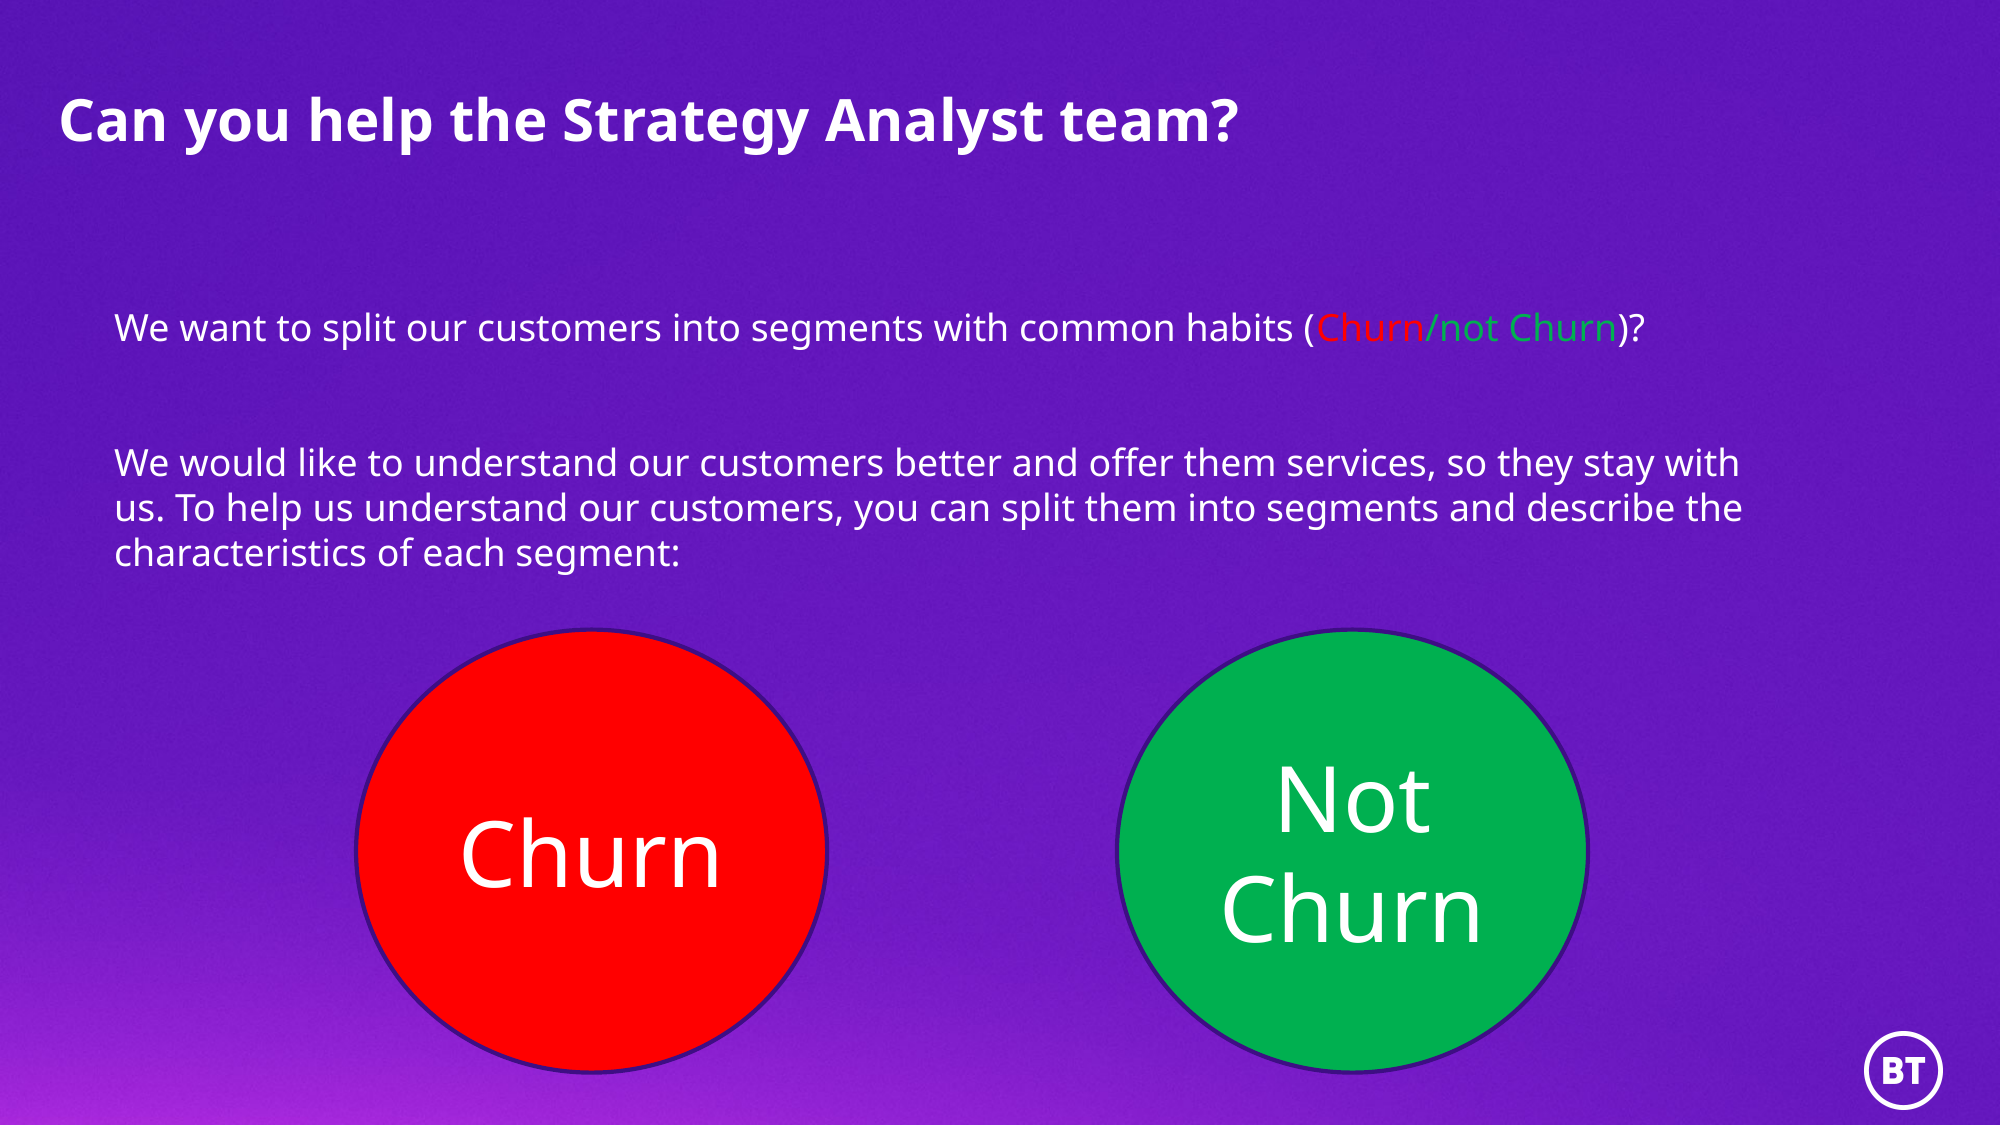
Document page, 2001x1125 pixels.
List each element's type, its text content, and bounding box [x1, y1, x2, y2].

title Can you help the Strategy Analyst team? [58, 90, 1295, 358]
text_box We would like to understand our customers better and offer them services, so they stay with us. To help us understand our customers, you can split them into segments and describe the characteristics of each segment: [99, 431, 1794, 582]
text_box Not Churn [1114, 627, 1591, 1075]
text_box We want to split our customers into segments with common habits (Churn/not Churn)? [99, 296, 1794, 357]
picture [0, 0, 2000, 1125]
text_box Churn [353, 627, 830, 1075]
